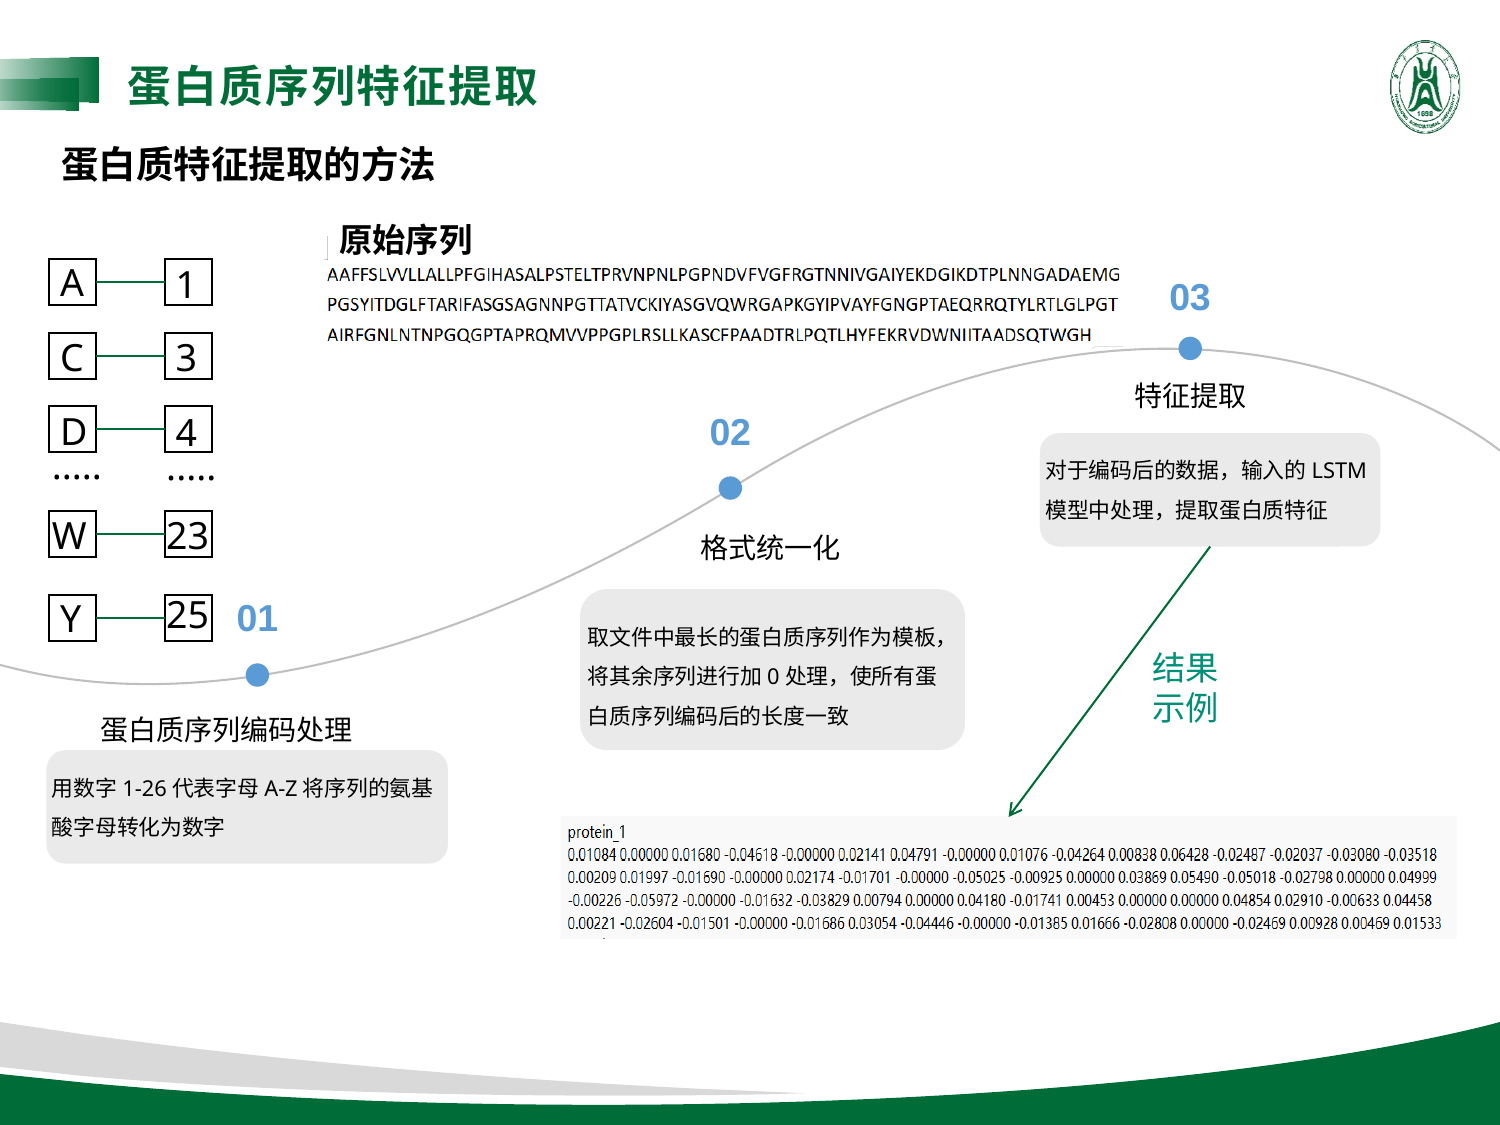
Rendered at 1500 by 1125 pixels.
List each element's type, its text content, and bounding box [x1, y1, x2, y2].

text_box 03 [1158, 267, 1222, 325]
text_box [717, 475, 744, 501]
text_box 02 [699, 401, 762, 460]
text_box [1177, 335, 1203, 362]
text_box [48, 361, 97, 380]
text_box 格式统一化 [652, 524, 889, 565]
text_box [48, 287, 97, 306]
text_box [164, 258, 213, 306]
text_box Y [45, 587, 97, 623]
text_box 取文件中最长的蛋白质序列作为模板，将其余序列进行加0处理，使所有蛋白质序列编码后的长度一致 [579, 588, 966, 752]
text_box D [45, 400, 97, 427]
text_box [668, 347, 1500, 538]
text_box 3 [160, 326, 212, 362]
text_box 1 [160, 253, 212, 288]
text_box 23 [151, 504, 251, 540]
text_box 特征提取 [1112, 372, 1268, 413]
text_box [244, 662, 271, 688]
text_box 蛋白质序列编码处理 [46, 706, 408, 747]
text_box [1008, 546, 1211, 817]
text_box ..... [37, 434, 165, 495]
picture [560, 816, 1457, 939]
text_box 4 [160, 401, 212, 436]
slide_number [1148, 1062, 1486, 1122]
text_box 原始序列 [324, 211, 568, 236]
text_box [164, 332, 213, 380]
text_box 用数字1-26代表字母A-Z将序列的氨基酸字母转化为数字 [45, 749, 449, 865]
picture [324, 236, 1123, 349]
text_box 结果 示例 [1211, 639, 1268, 751]
text_box [48, 427, 97, 434]
text_box 蛋白质特征提取的方法 [46, 133, 1204, 194]
text_box [48, 510, 97, 558]
picture [1385, 33, 1464, 137]
text_box C [45, 326, 97, 361]
text_box W [37, 504, 89, 540]
text_box 25 [151, 583, 251, 619]
text_box ..... [151, 435, 280, 465]
text_box 01 [226, 587, 289, 645]
text_box [0, 532, 700, 686]
text_box [164, 619, 213, 642]
text_box 蛋白质序列特征提取 [113, 51, 761, 120]
text_box [164, 540, 213, 558]
text_box [48, 623, 97, 642]
text_box 对于编码后的数据，输入的LSTM模型中处理，提取蛋白质特征 [1038, 432, 1382, 548]
text_box A [45, 251, 97, 287]
